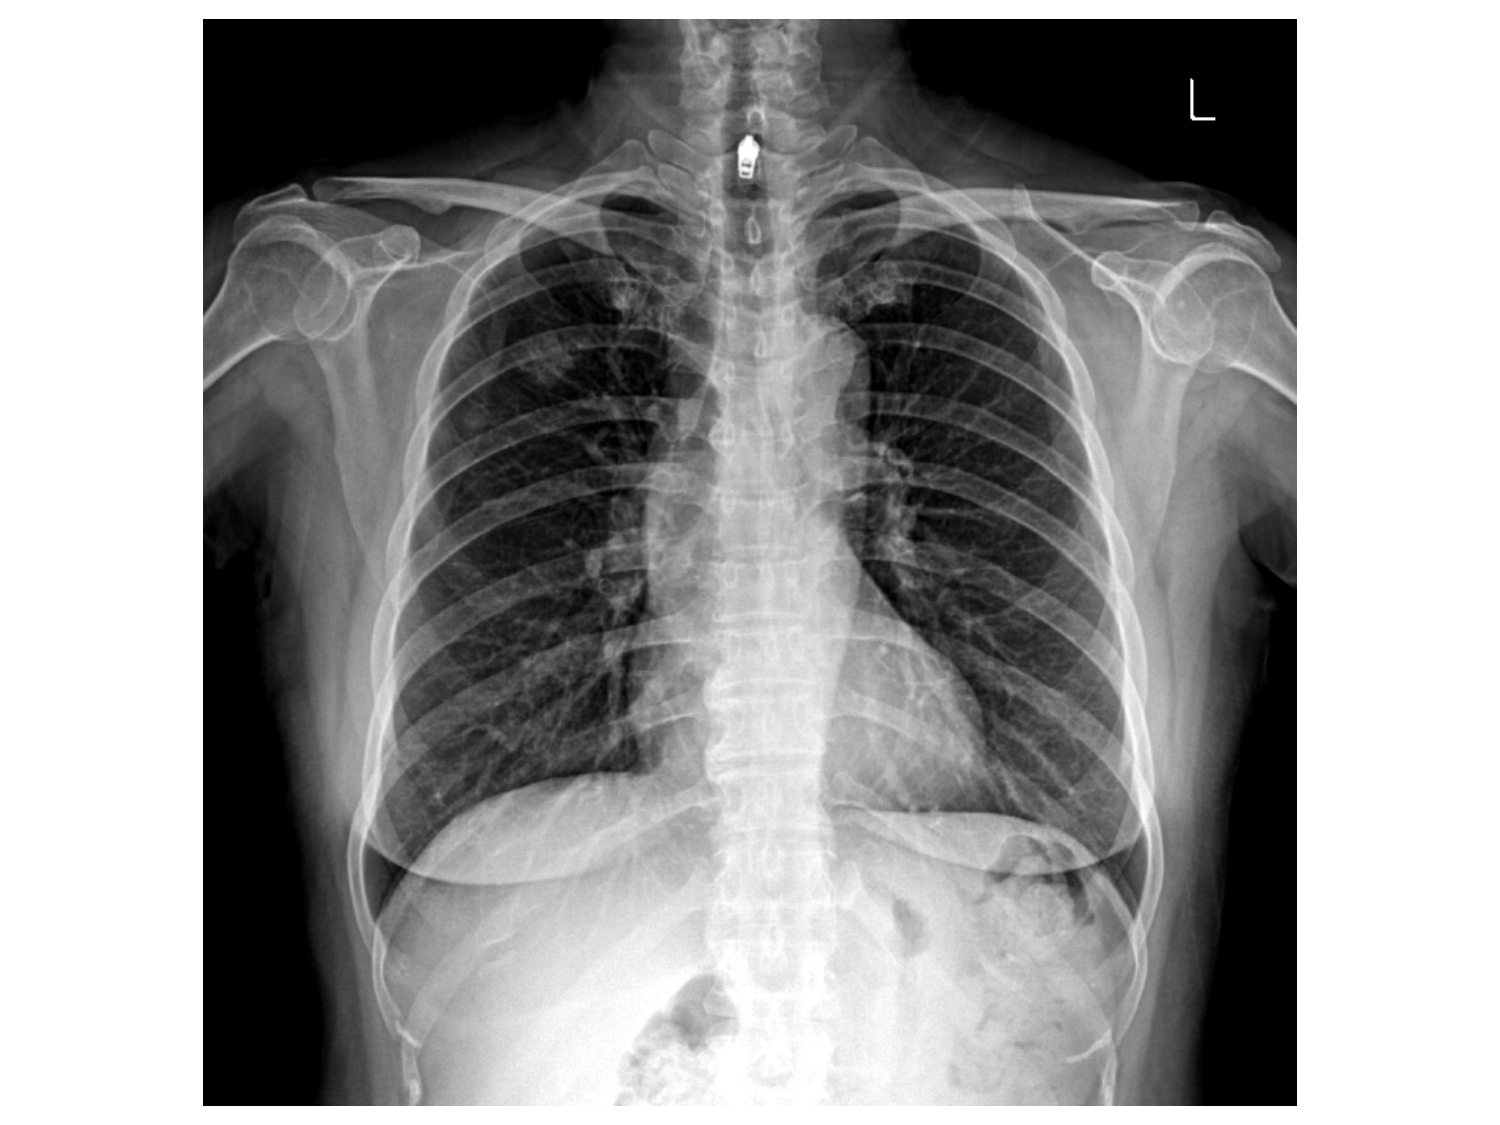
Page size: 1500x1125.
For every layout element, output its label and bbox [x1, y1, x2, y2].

picture [203, 19, 1297, 1106]
